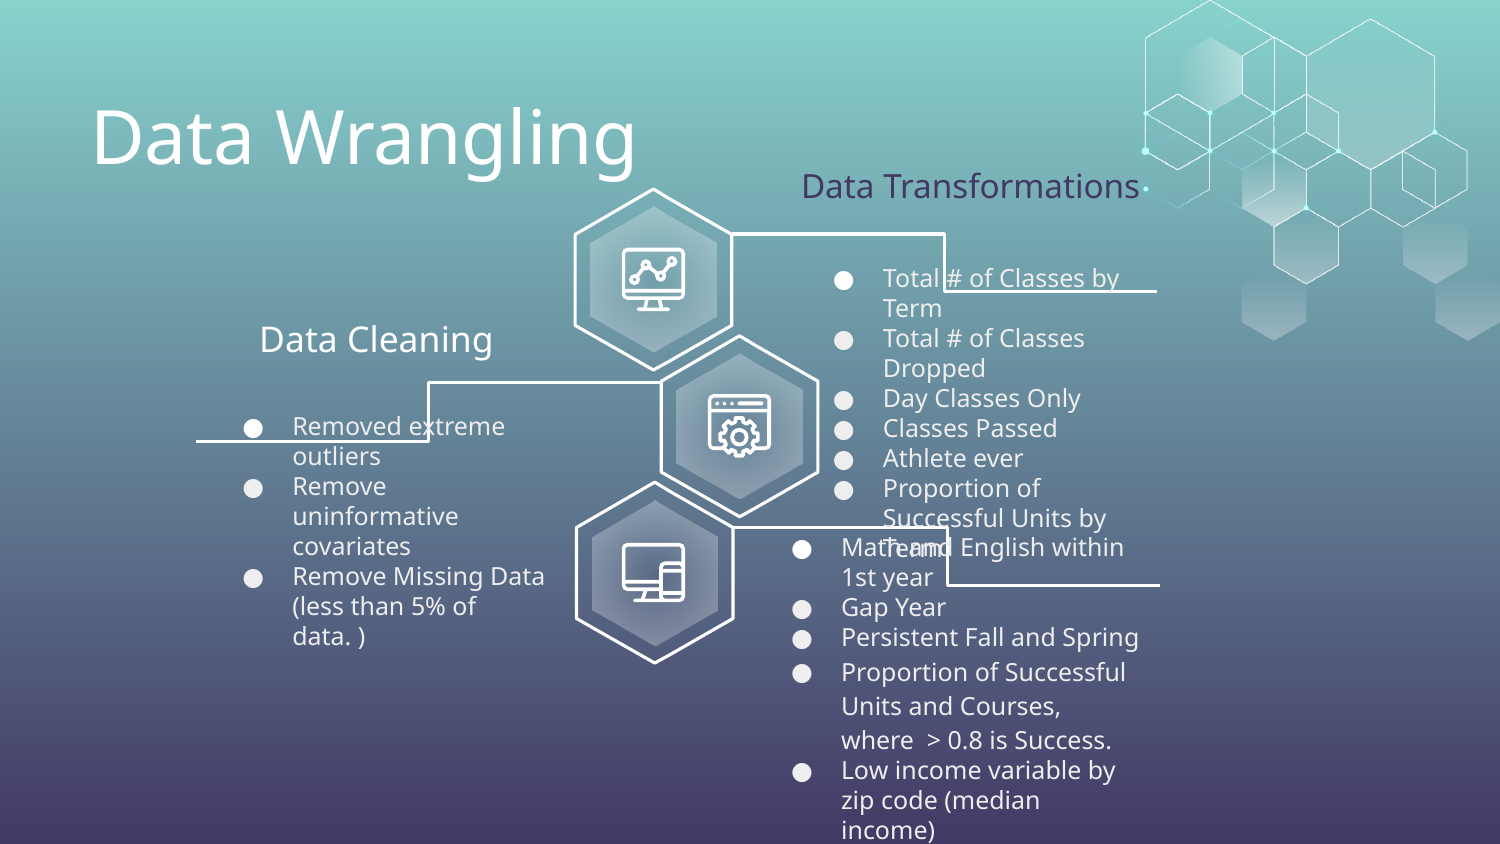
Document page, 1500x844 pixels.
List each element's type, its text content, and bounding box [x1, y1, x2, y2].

subtitle Data Cleaning [192, 302, 561, 337]
title Data Wrangling [75, 74, 1426, 185]
subtitle Removed extreme outliers Remove uninformative covariates Remove Missing Data (less than 5% of data. ) [202, 525, 570, 609]
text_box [196, 335, 819, 517]
subtitle Total # of Classes by Term Total # of Classes Dropped Day Classes Only Classes Passed Athlete ever Proportion of Successful Units by Term [823, 376, 1160, 461]
picture [1122, 0, 1500, 341]
subtitle Data Transformations [778, 150, 1156, 188]
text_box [576, 481, 1160, 664]
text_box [574, 188, 1158, 371]
subtitle Math and English within 1st year Gap Year Persistent Fall and Spring Proportion of Successful Units and Courses, where > 0.8 is Success. Low income variable by zip code (median income) [751, 672, 1156, 779]
